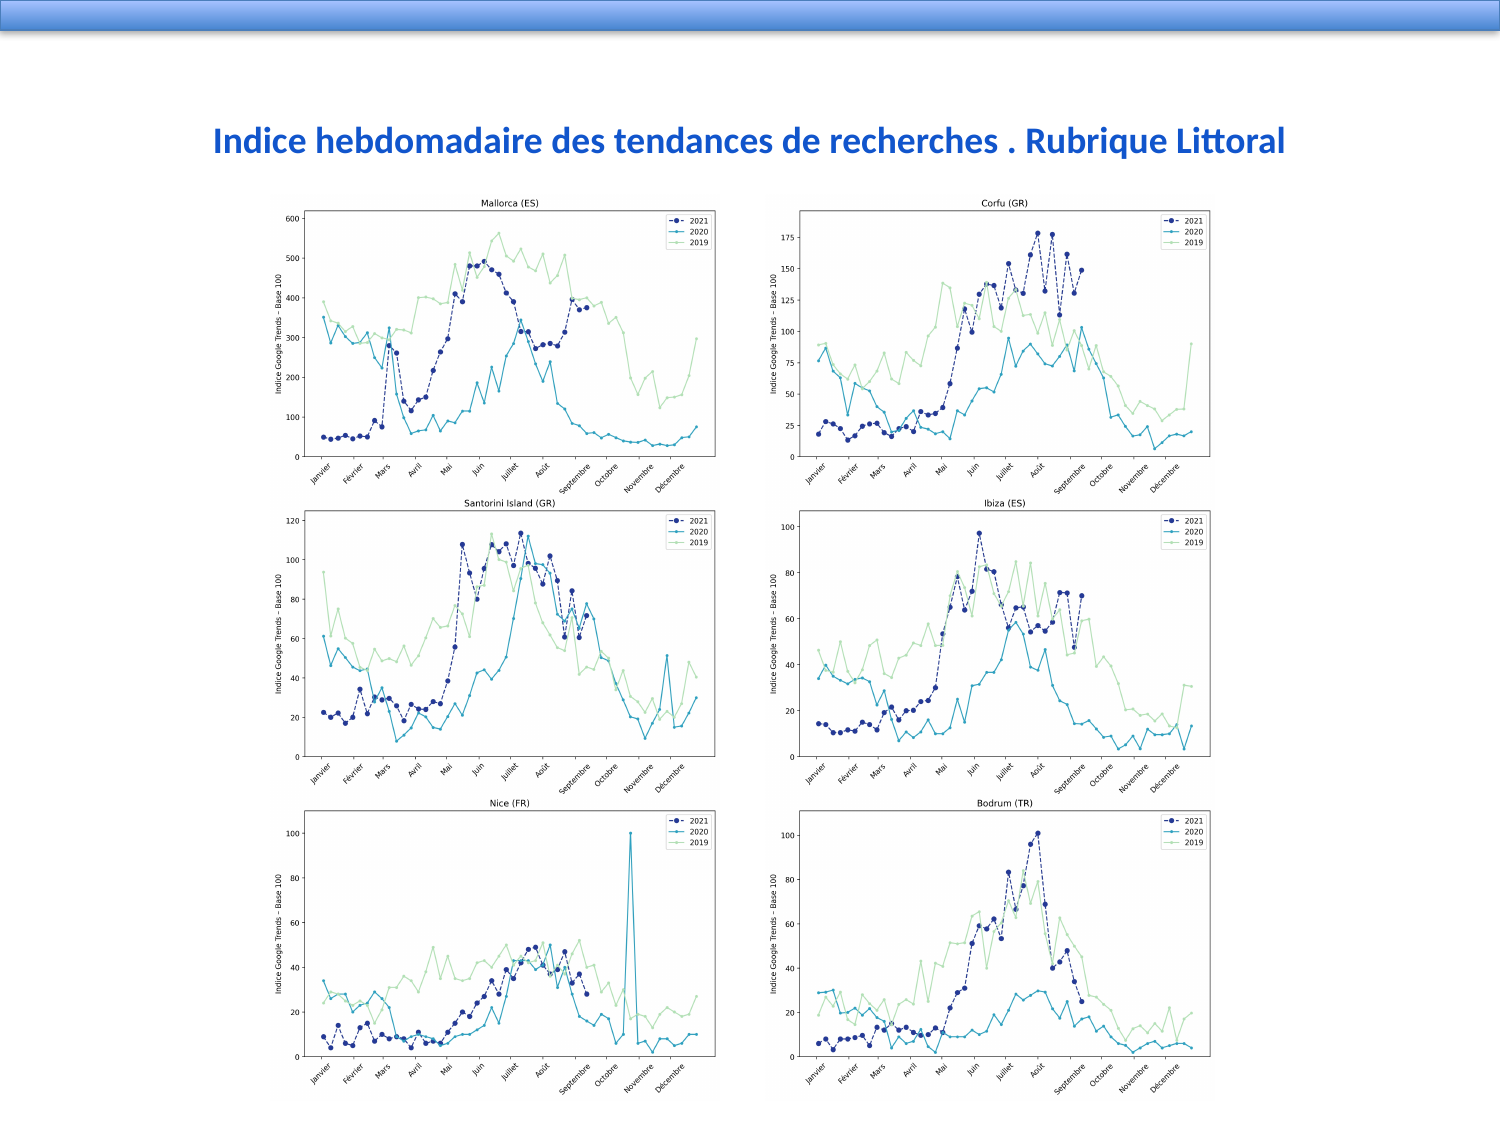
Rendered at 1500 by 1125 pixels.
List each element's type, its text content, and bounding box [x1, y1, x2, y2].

picture [269, 194, 721, 1101]
picture [764, 194, 1216, 1101]
title Indice hebdomadaire des tendances de recherches . Rubrique Littoral [75, 45, 1425, 233]
text_box [0, 0, 1500, 31]
